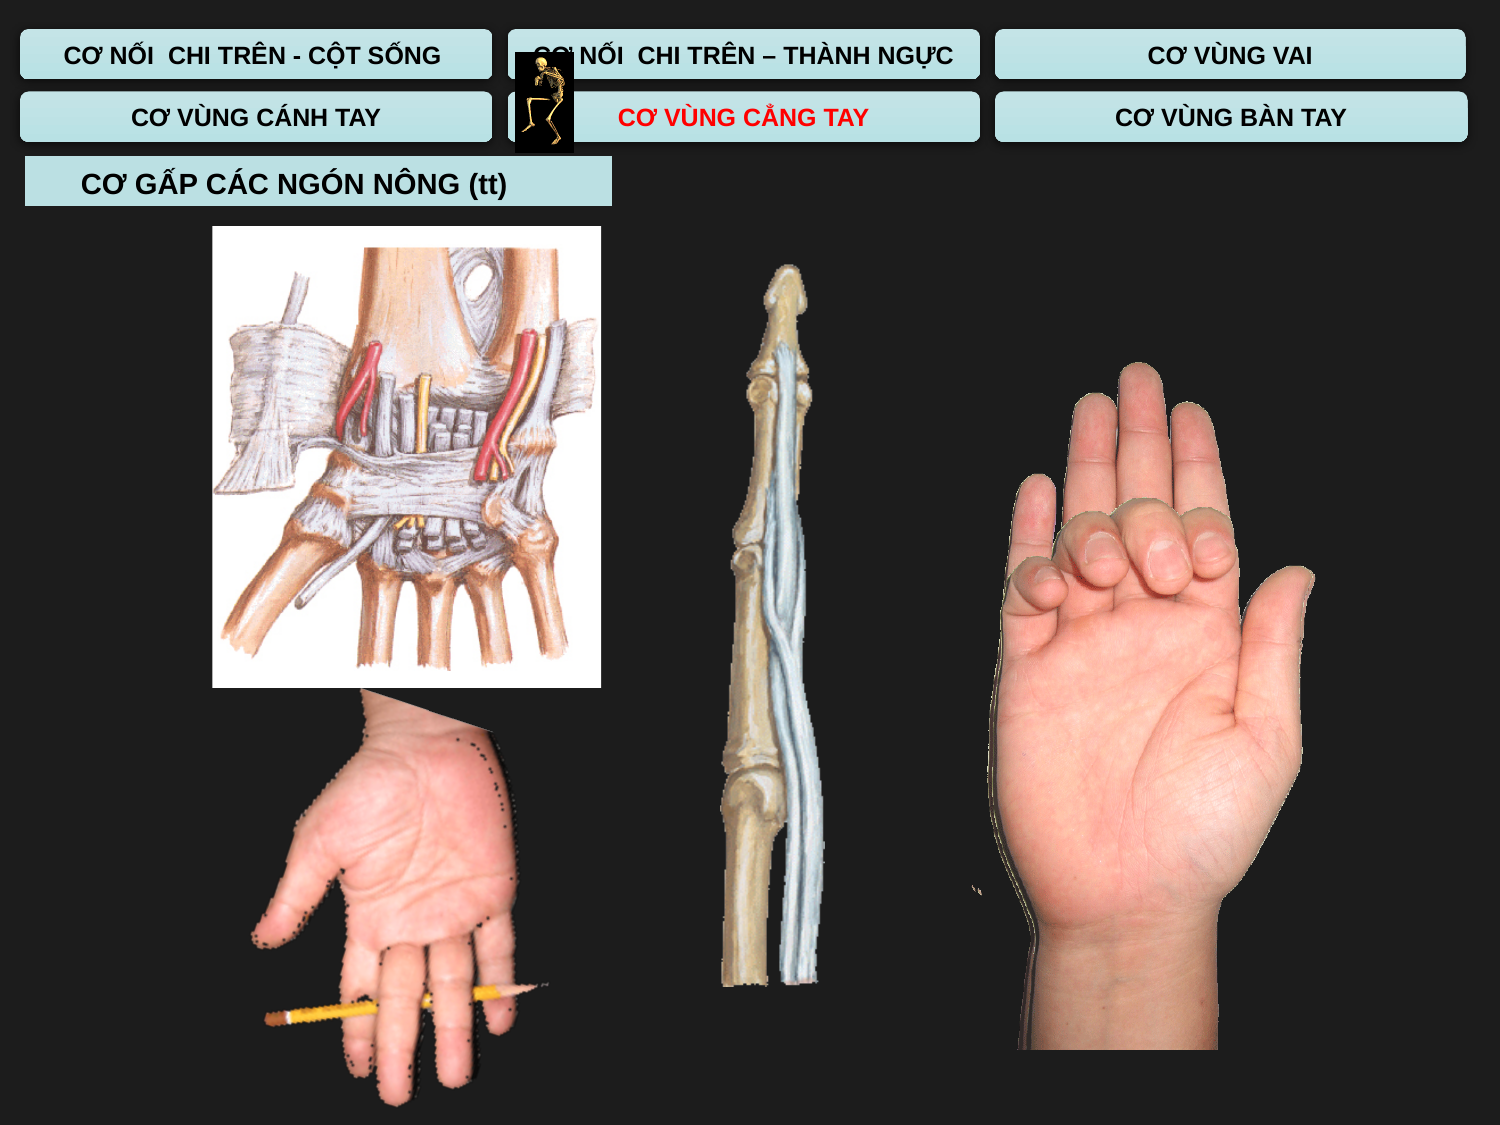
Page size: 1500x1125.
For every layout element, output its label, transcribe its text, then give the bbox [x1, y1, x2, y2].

picture [515, 52, 574, 153]
text_box CƠ NỐI CHI TRÊN – THÀNH NGỰC [507, 28, 981, 80]
text_box CƠ VÙNG CÁNH TAY [20, 91, 493, 142]
text_box CƠ VÙNG CẲNG TAY [507, 91, 515, 142]
text_box CƠ VÙNG VAI [995, 28, 1466, 80]
text_box CƠ NỐI CHI TRÊN - CỘT SỐNG [20, 28, 493, 80]
picture [146, 225, 636, 1125]
picture [961, 337, 1350, 1050]
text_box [24, 156, 613, 209]
text_box CƠ VÙNG CẲNG TAY [574, 91, 981, 142]
text_box CƠ VÙNG BÀN TAY [995, 91, 1468, 142]
picture [720, 263, 825, 987]
